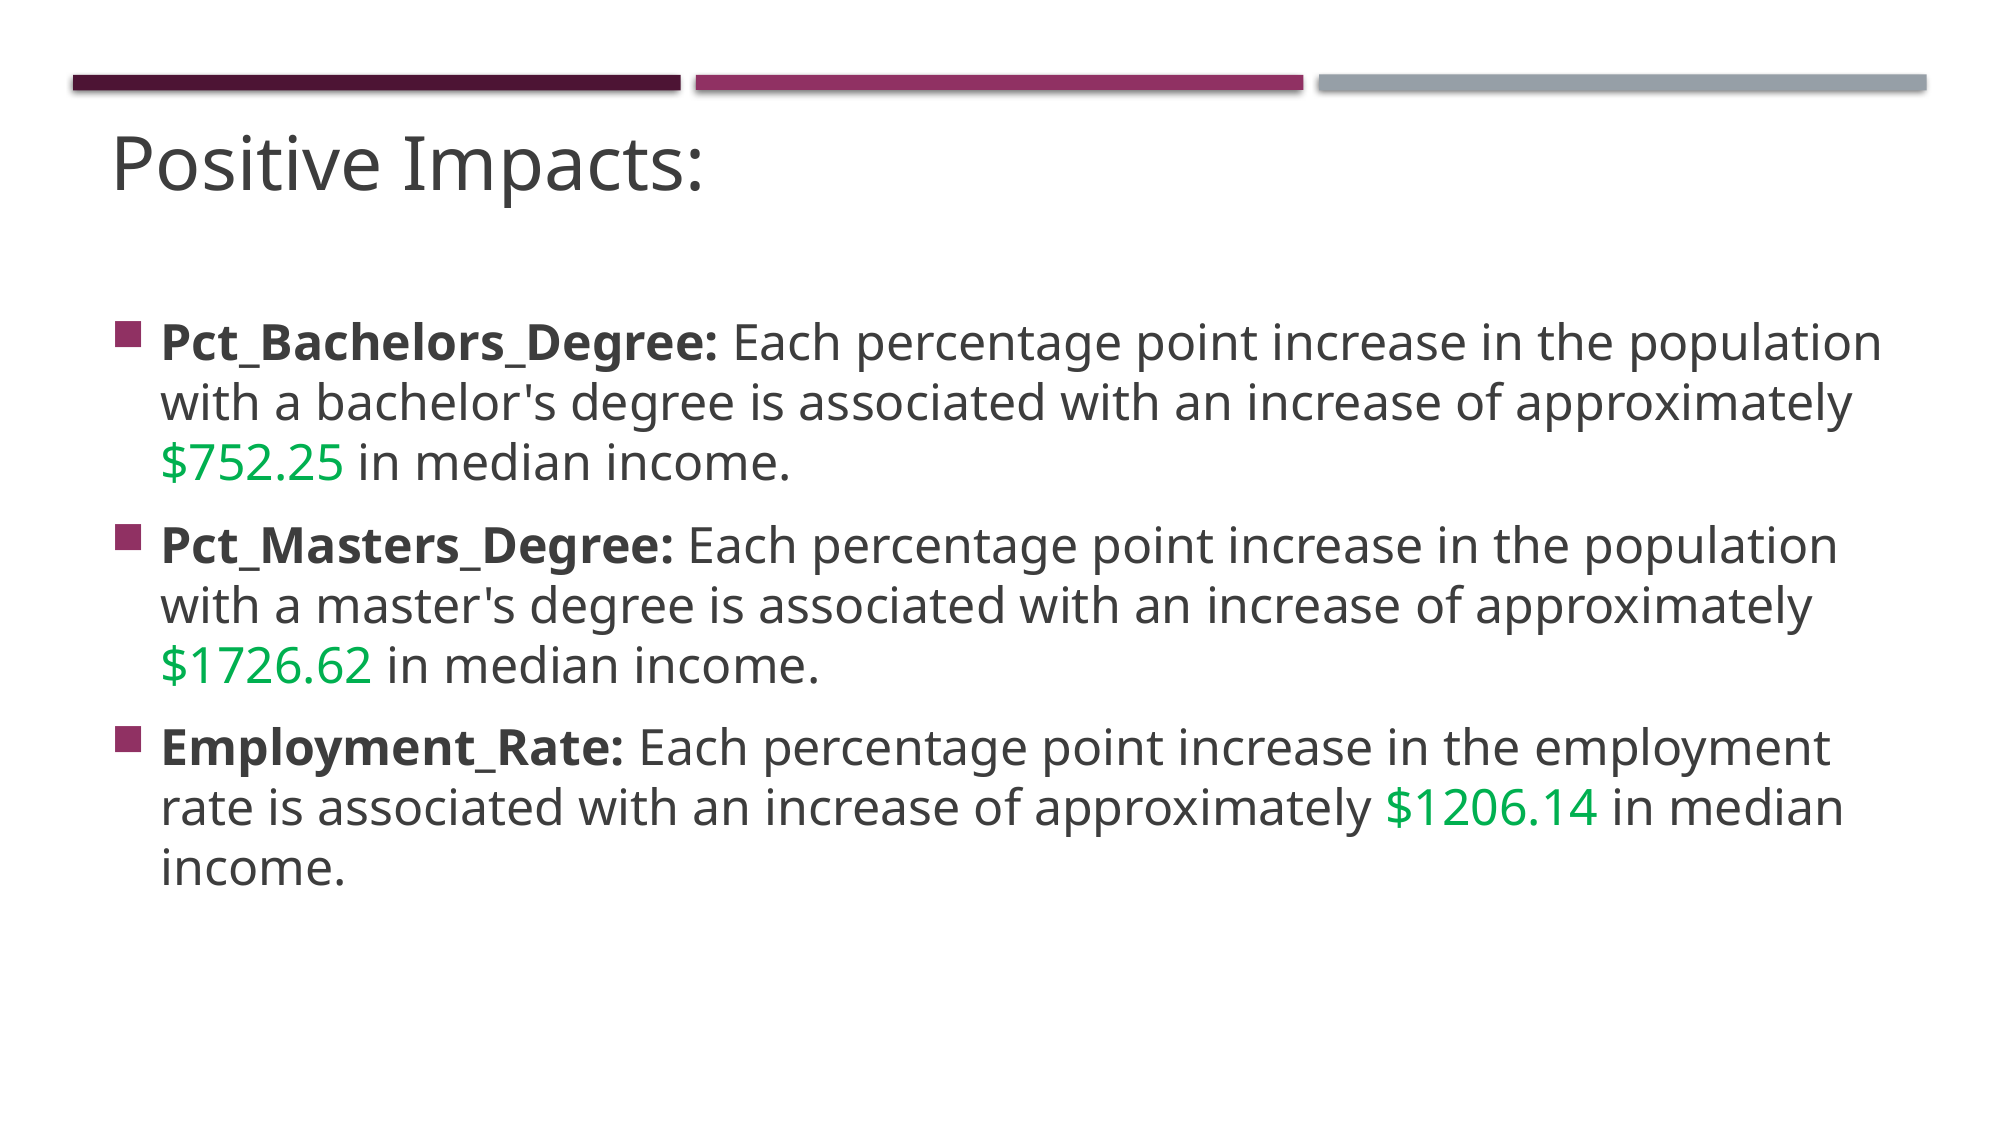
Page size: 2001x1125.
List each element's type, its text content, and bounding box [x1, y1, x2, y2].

list Positive Impacts: Pct_Bachelors_Degree: Each percentage point increase in the population with a bachelor's degree is associated with an increase of approximately $752.25 in median income. Pct_Masters_Degree: Each percentage point increase in the population with a master's degree is associated with an increase of approximately $1726.62 in median income. Employment_Rate: Each percentage point increase in the employment rate is associated with an increase of approximately $1206.14 in median income. [95, 50, 1921, 962]
